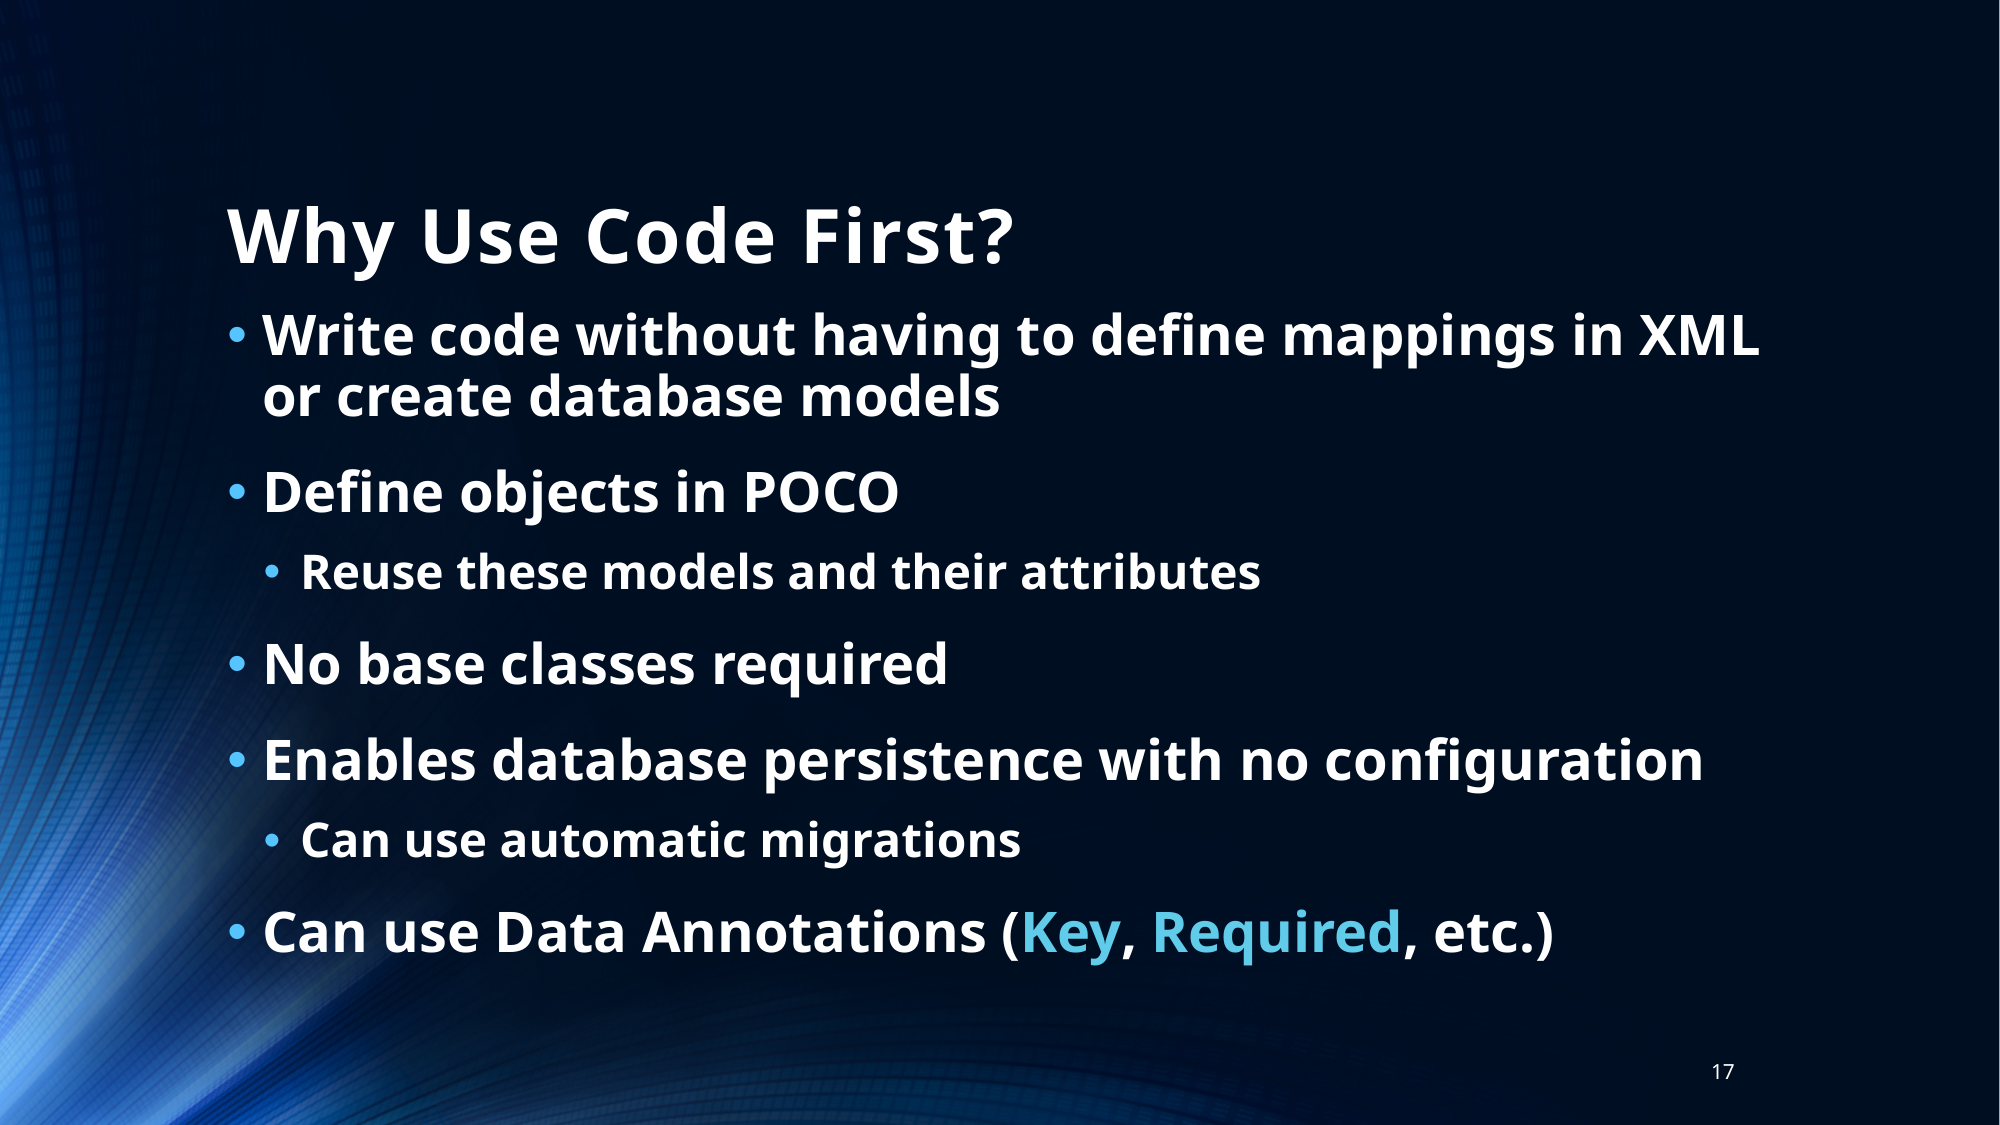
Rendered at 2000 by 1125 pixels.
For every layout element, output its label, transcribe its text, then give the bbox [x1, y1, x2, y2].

list Write code without having to define mappings in XML or create database models Define objects in POCO Reuse these models and their attributes No base classes required Enables database persistence with no configuration Can use automatic migrations Can use Data Annotations (Key, Required, etc.) [212, 299, 1825, 975]
slide_number 17 [1612, 1050, 1750, 1096]
title Why Use Code First? [212, 62, 1713, 288]
picture [0, 0, 2000, 1125]
